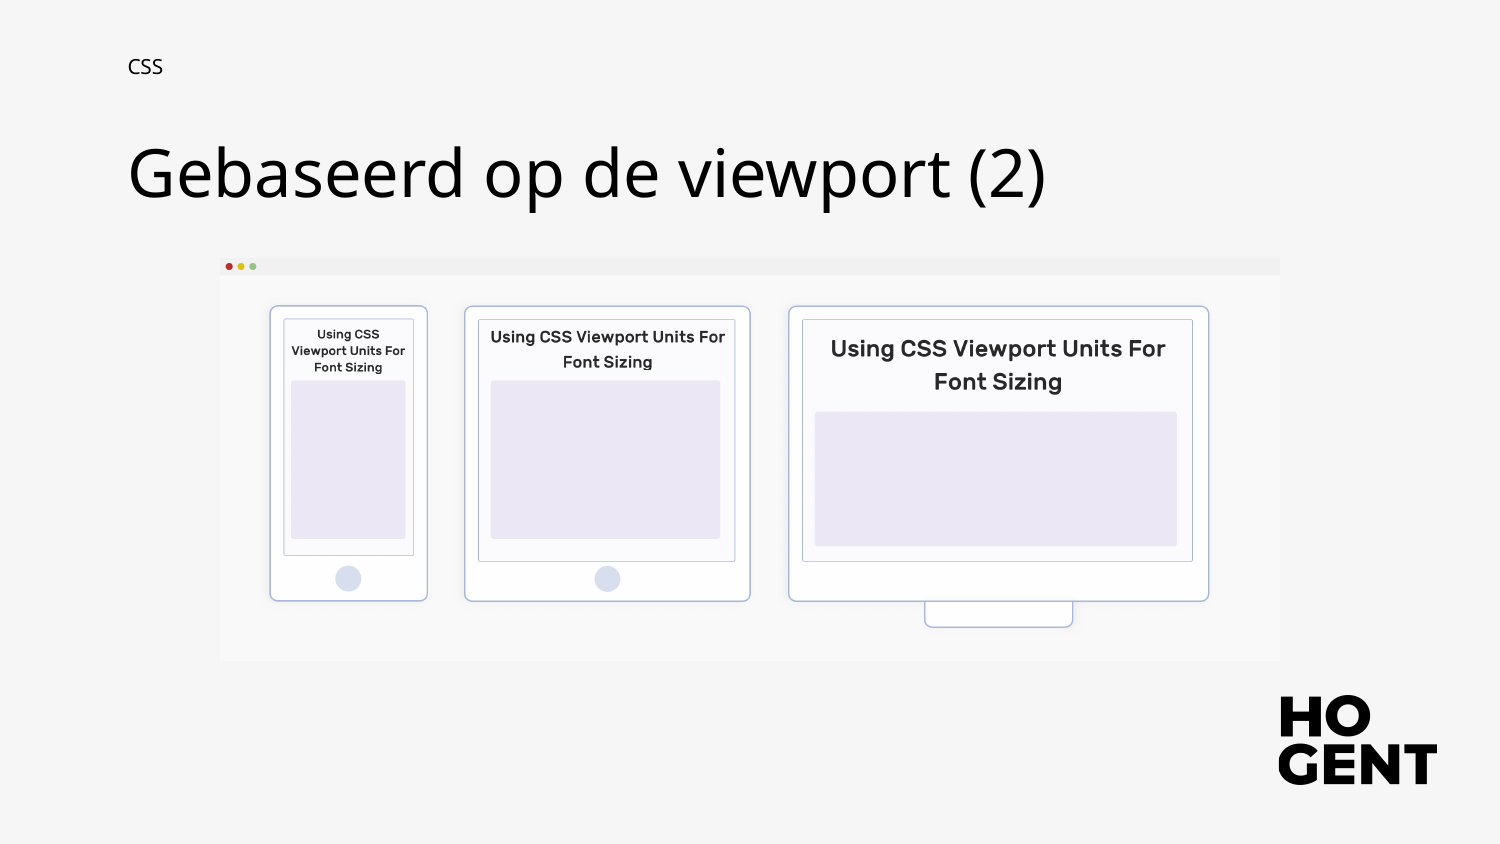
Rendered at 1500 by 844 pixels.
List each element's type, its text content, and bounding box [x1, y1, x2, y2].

picture [220, 258, 1280, 661]
text_box Gebaseerd op de viewport (2) [112, 122, 1388, 236]
list CSS [112, 46, 788, 100]
